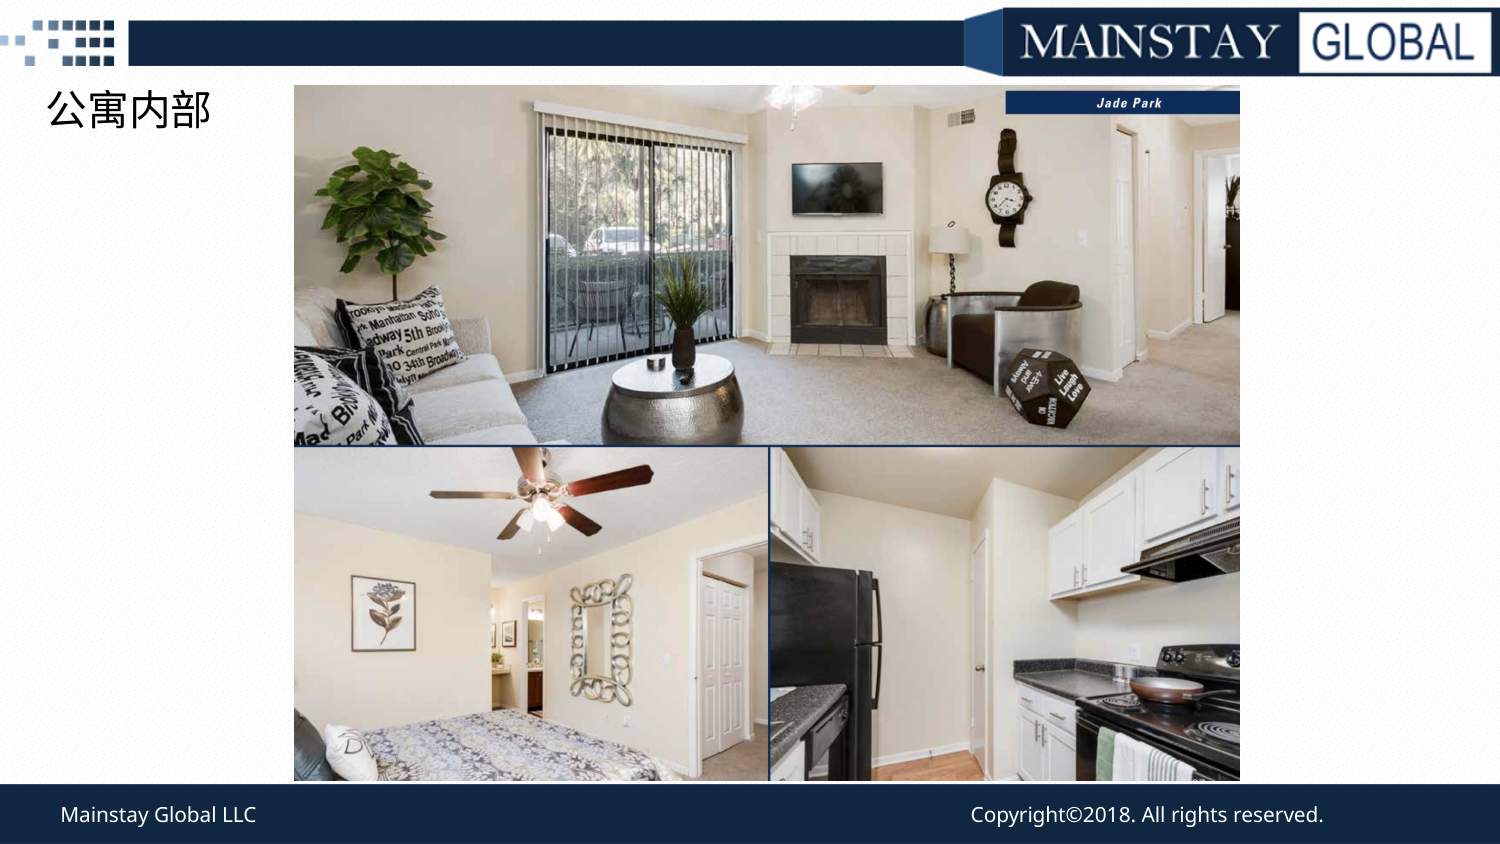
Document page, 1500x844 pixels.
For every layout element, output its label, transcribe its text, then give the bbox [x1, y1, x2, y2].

text_box 公寓内部 [38, 37, 1388, 179]
picture [0, 0, 1500, 844]
